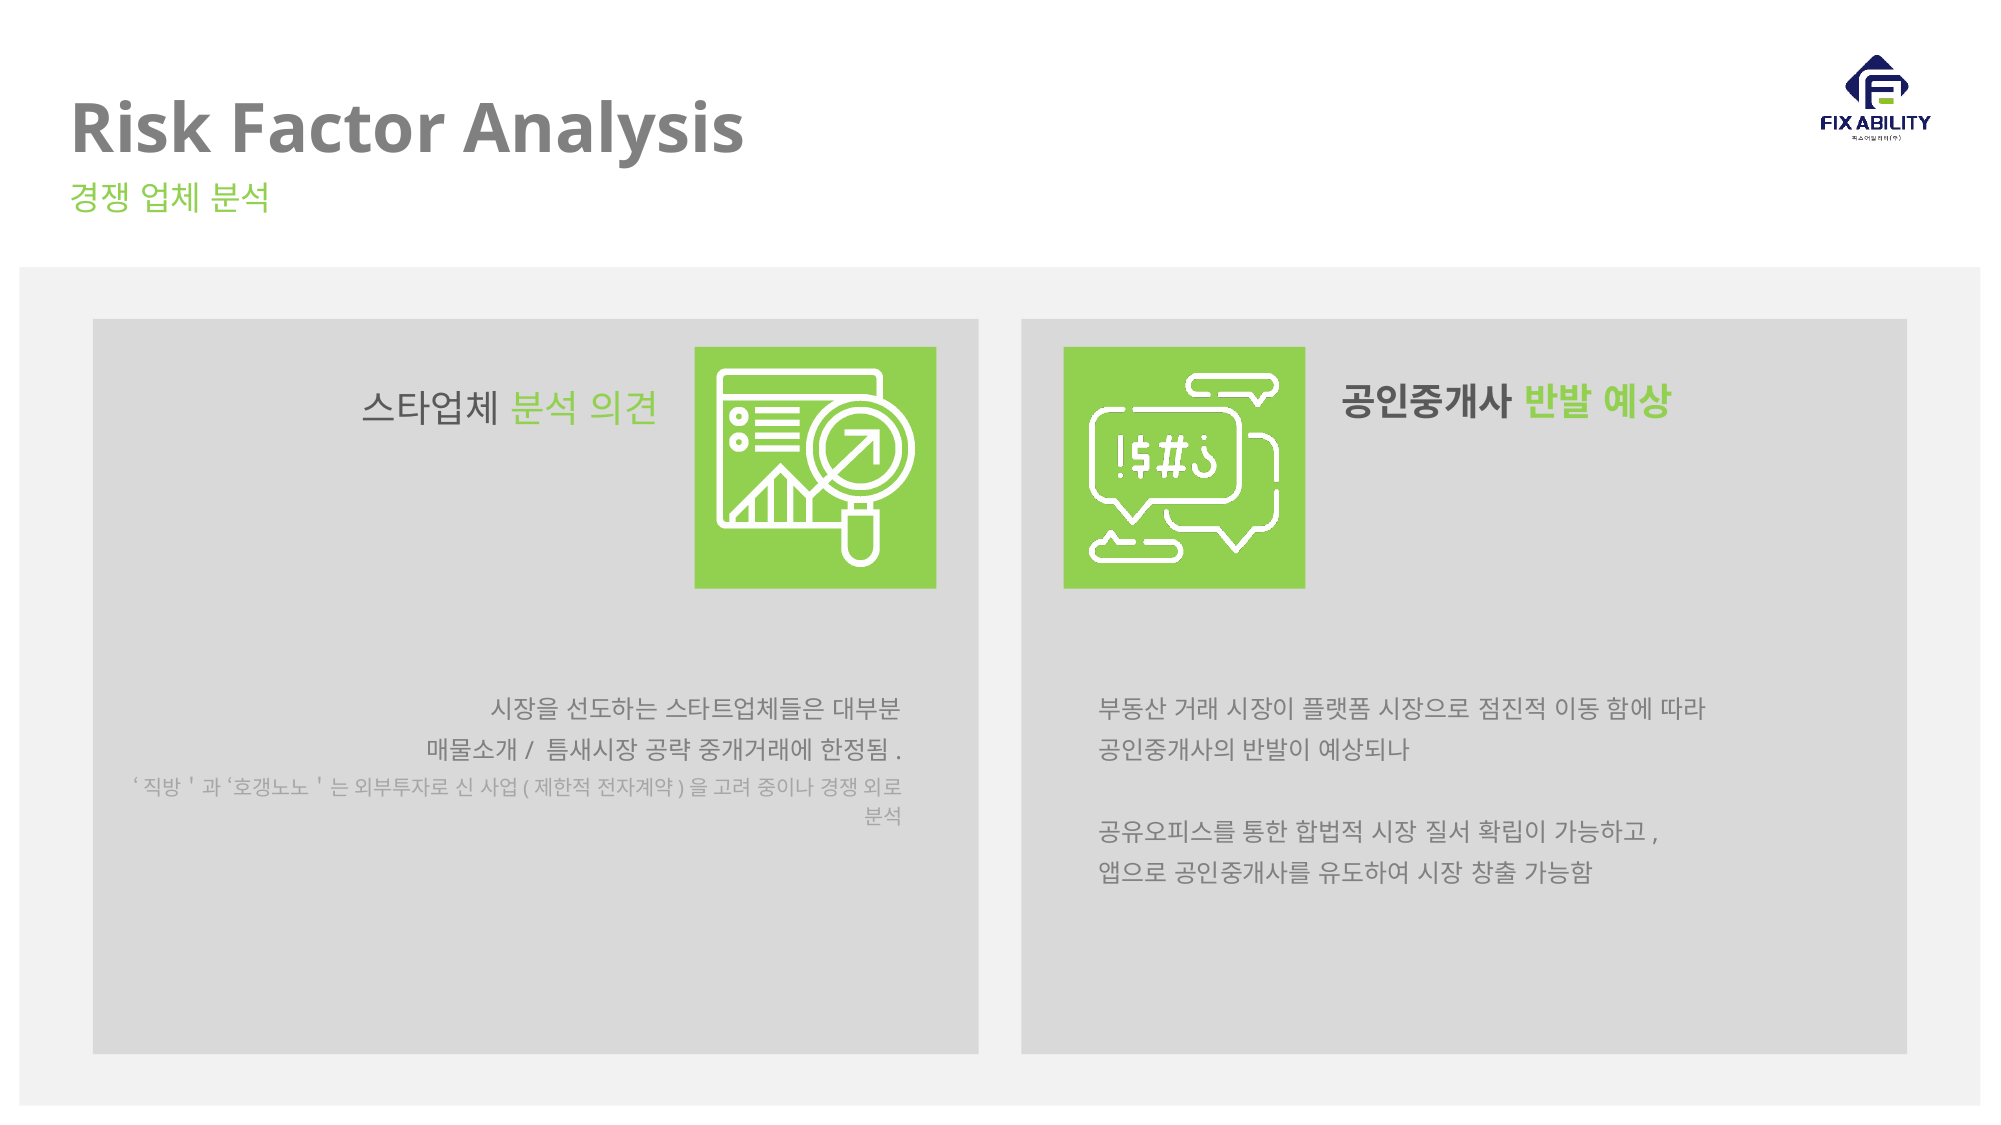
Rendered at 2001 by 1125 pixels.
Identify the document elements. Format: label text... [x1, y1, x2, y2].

text_box Risk Factor Analysis [54, 50, 906, 201]
picture [1821, 54, 1931, 141]
text_box [91, 317, 981, 1056]
text_box 시장을 선도하는 스타트업체들은 대부분 매물소개/ 틈새시장 공략 중개거래에 한정됨. ‘직방＇과 ‘호갱노노＇는 외부투자로 신 사업(제한적 전자계약)을 고려 중이나 경쟁 외로 분석 [115, 680, 918, 870]
text_box [1061, 345, 1308, 591]
text_box [1019, 317, 1909, 1056]
text_box 경쟁 업체 분석 [55, 169, 504, 232]
text_box 스타업체 분석 의견 [251, 377, 674, 437]
text_box 부동산 거래 시장이 플랫폼 시장으로 점진적 이동 함에 따라 공인중개사의 반발이 예상되나 공유오피스를 통한 합법적 시장 질서 확립이 가능하고, 앱으로 공인중개사를 유도하여 시장 창출 가능함 [1083, 680, 1851, 917]
text_box [17, 265, 1982, 1108]
text_box [692, 345, 939, 591]
picture [1089, 373, 1280, 563]
text_box 공인중개사 반발 예상 [1326, 370, 1688, 431]
picture [713, 365, 918, 571]
